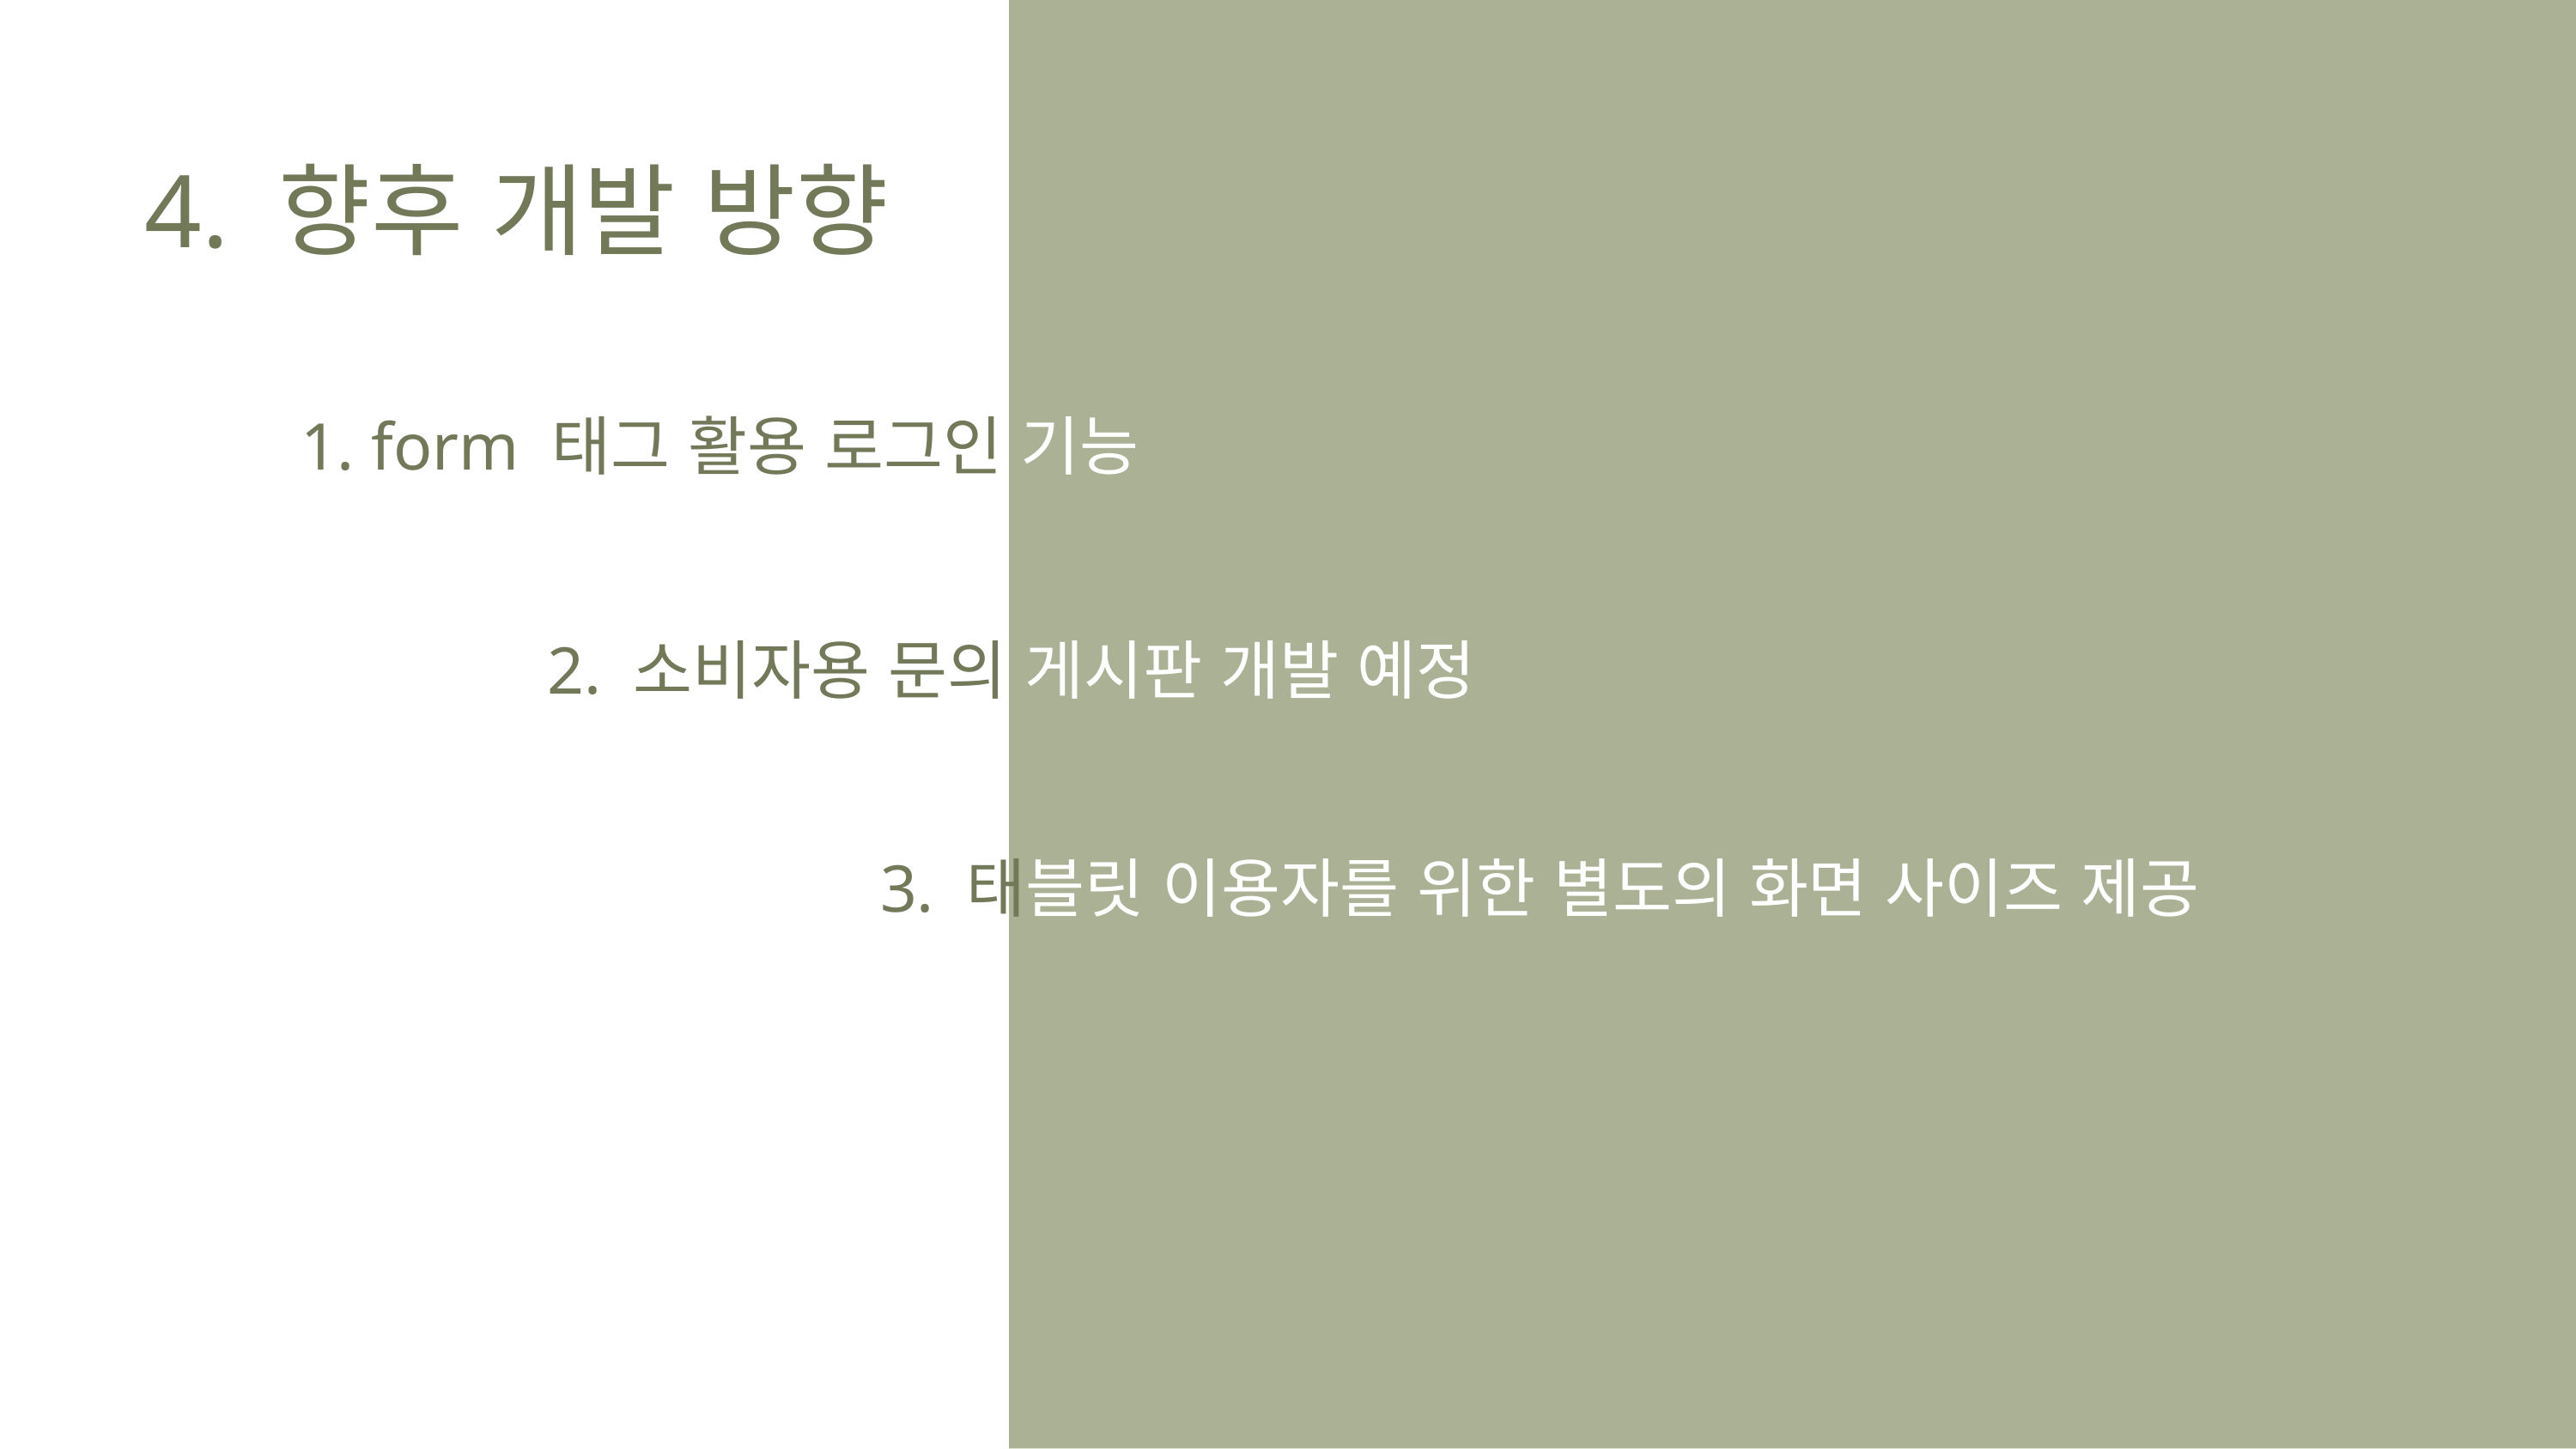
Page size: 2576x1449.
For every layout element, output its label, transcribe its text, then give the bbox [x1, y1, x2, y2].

text_box 2. 소비자용 문의 게시판 개발 예정 [547, 616, 1589, 707]
text_box 1. form 태그 활용 로그인 기능 [300, 392, 1342, 483]
text_box 4. 향후 개발 방향 [144, 127, 1807, 268]
text_box [1007, 0, 2576, 1449]
text_box 3. 태블릿 이용자를 위한 별도의 화면 사이즈 제공 [880, 834, 2265, 925]
